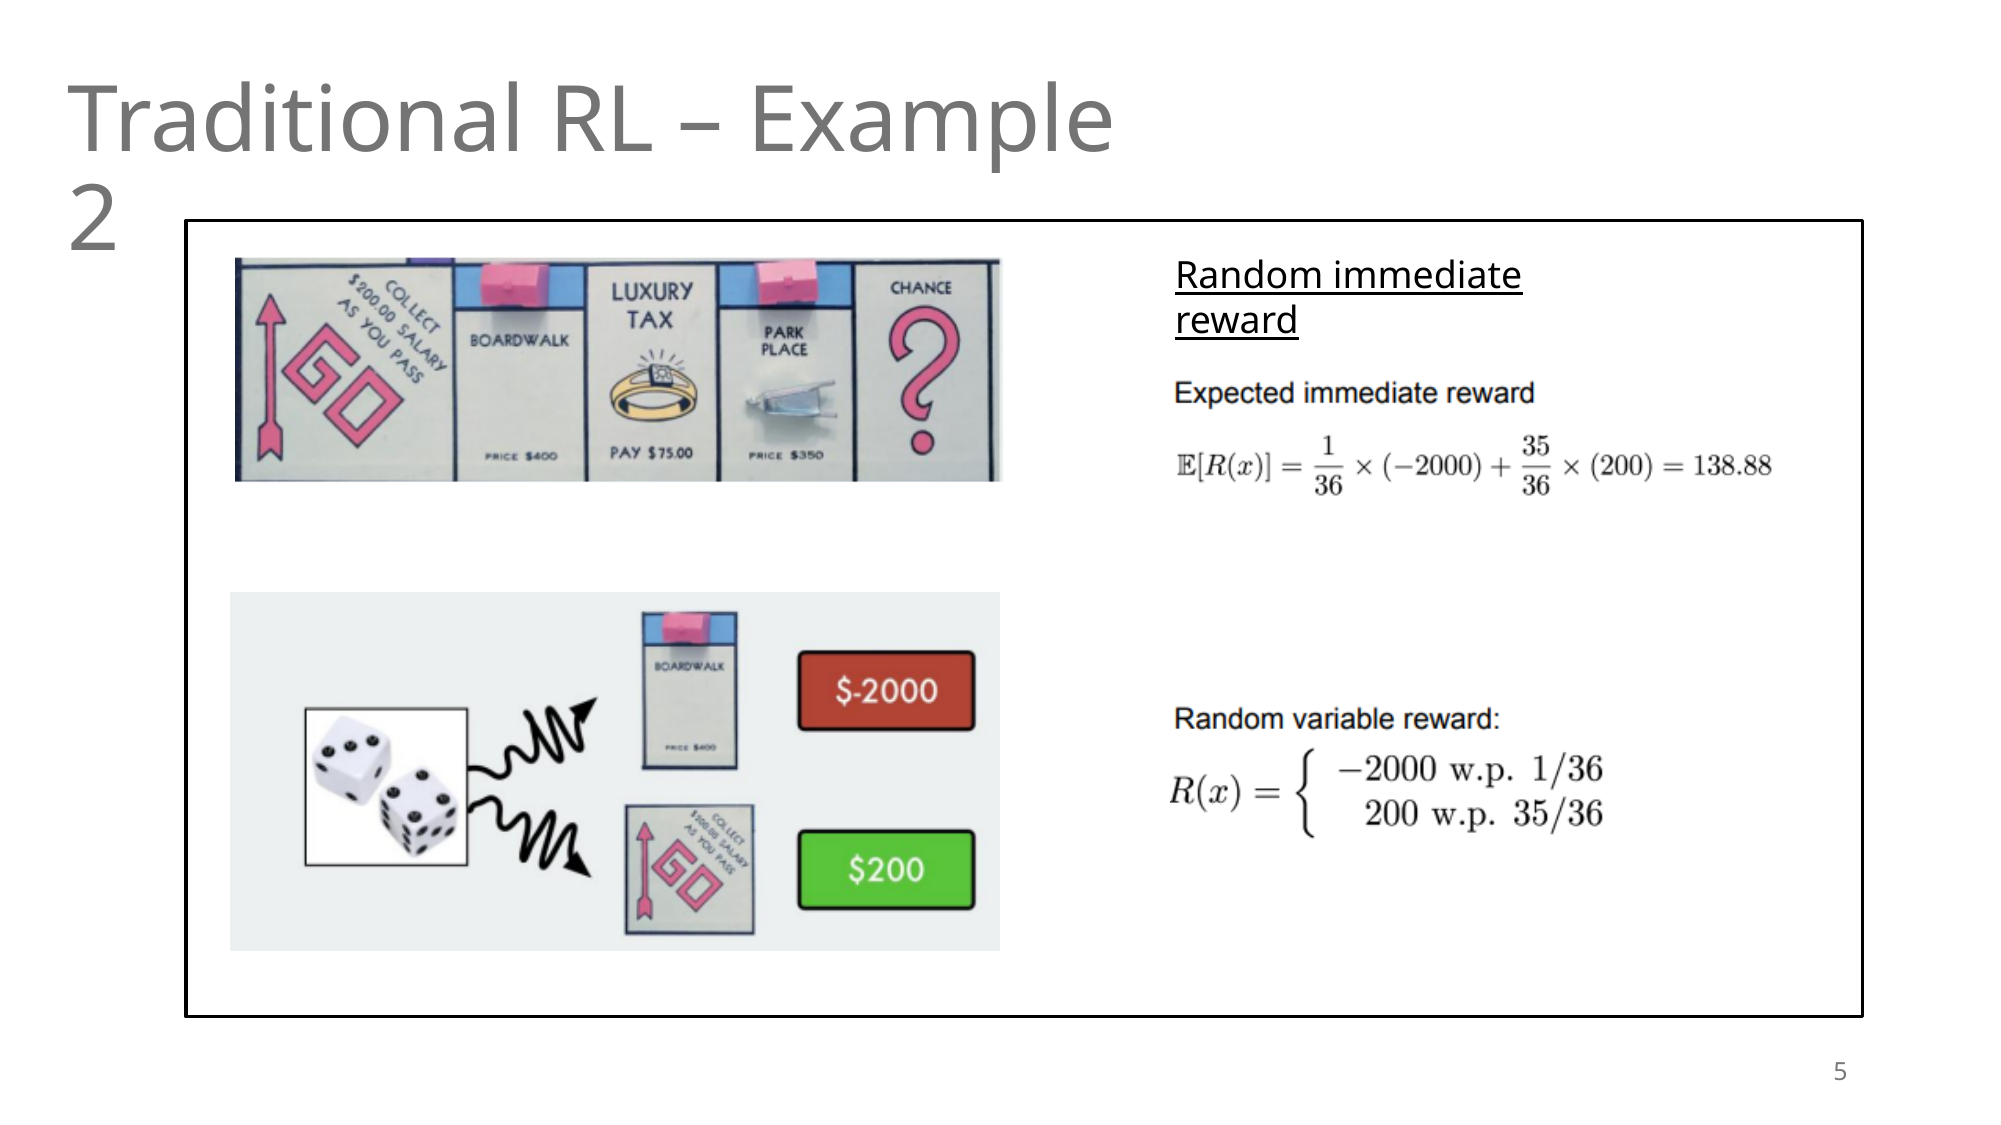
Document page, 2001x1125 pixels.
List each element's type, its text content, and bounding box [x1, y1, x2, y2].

picture [230, 591, 1001, 952]
picture [1170, 366, 1792, 503]
text_box [186, 220, 1863, 1017]
slide_number 5 [1412, 1042, 1863, 1103]
picture [1170, 695, 1641, 847]
text_box Traditional RL – Example 2 [52, 65, 1188, 177]
picture [234, 246, 1006, 489]
